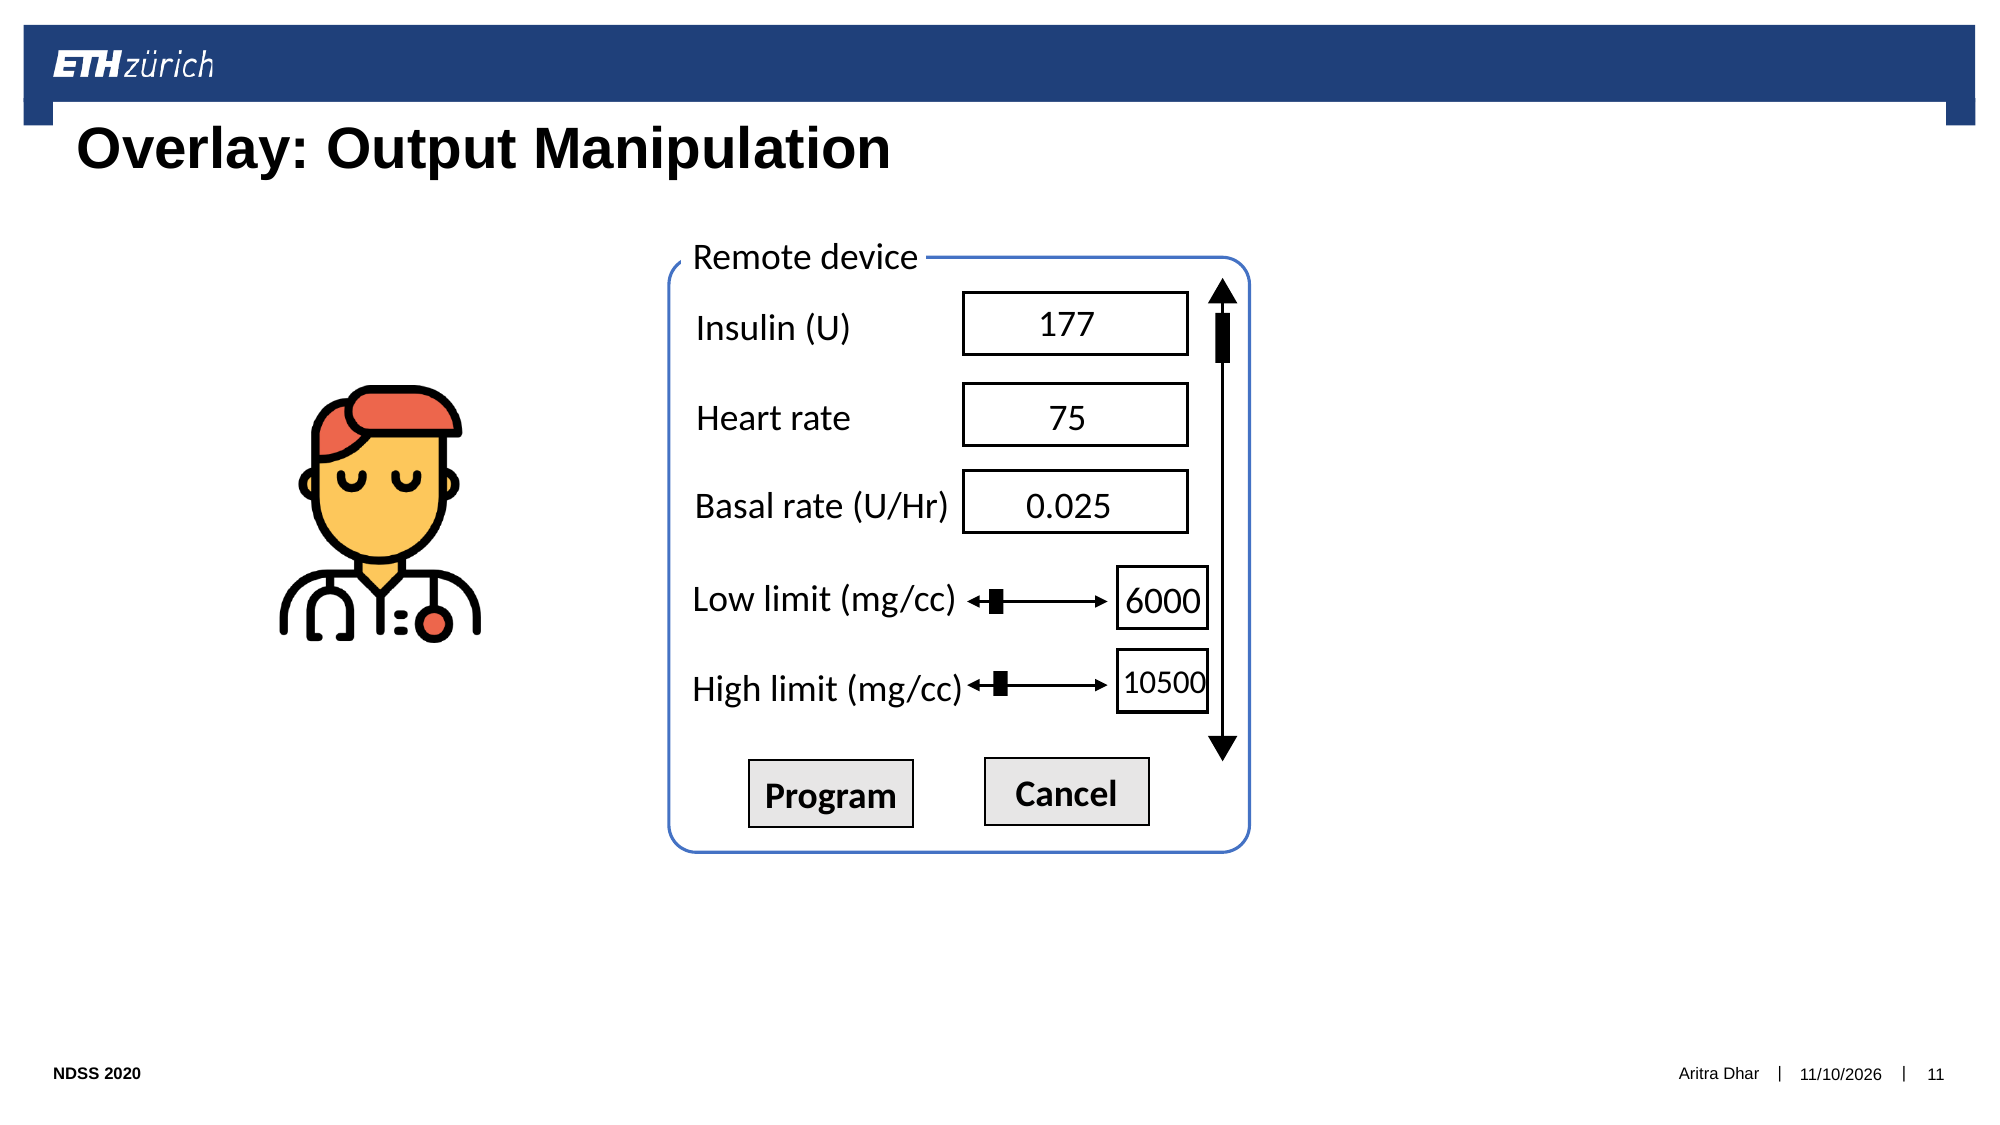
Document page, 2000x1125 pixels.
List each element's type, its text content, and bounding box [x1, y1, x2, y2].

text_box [668, 224, 1250, 853]
picture [251, 385, 509, 644]
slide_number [1790, 1034, 1892, 1112]
slide_number 11 [1906, 1034, 1966, 1112]
title Overlay: Output Manipulation [53, 101, 1946, 262]
footer Aritra Dhar [999, 1034, 1760, 1111]
